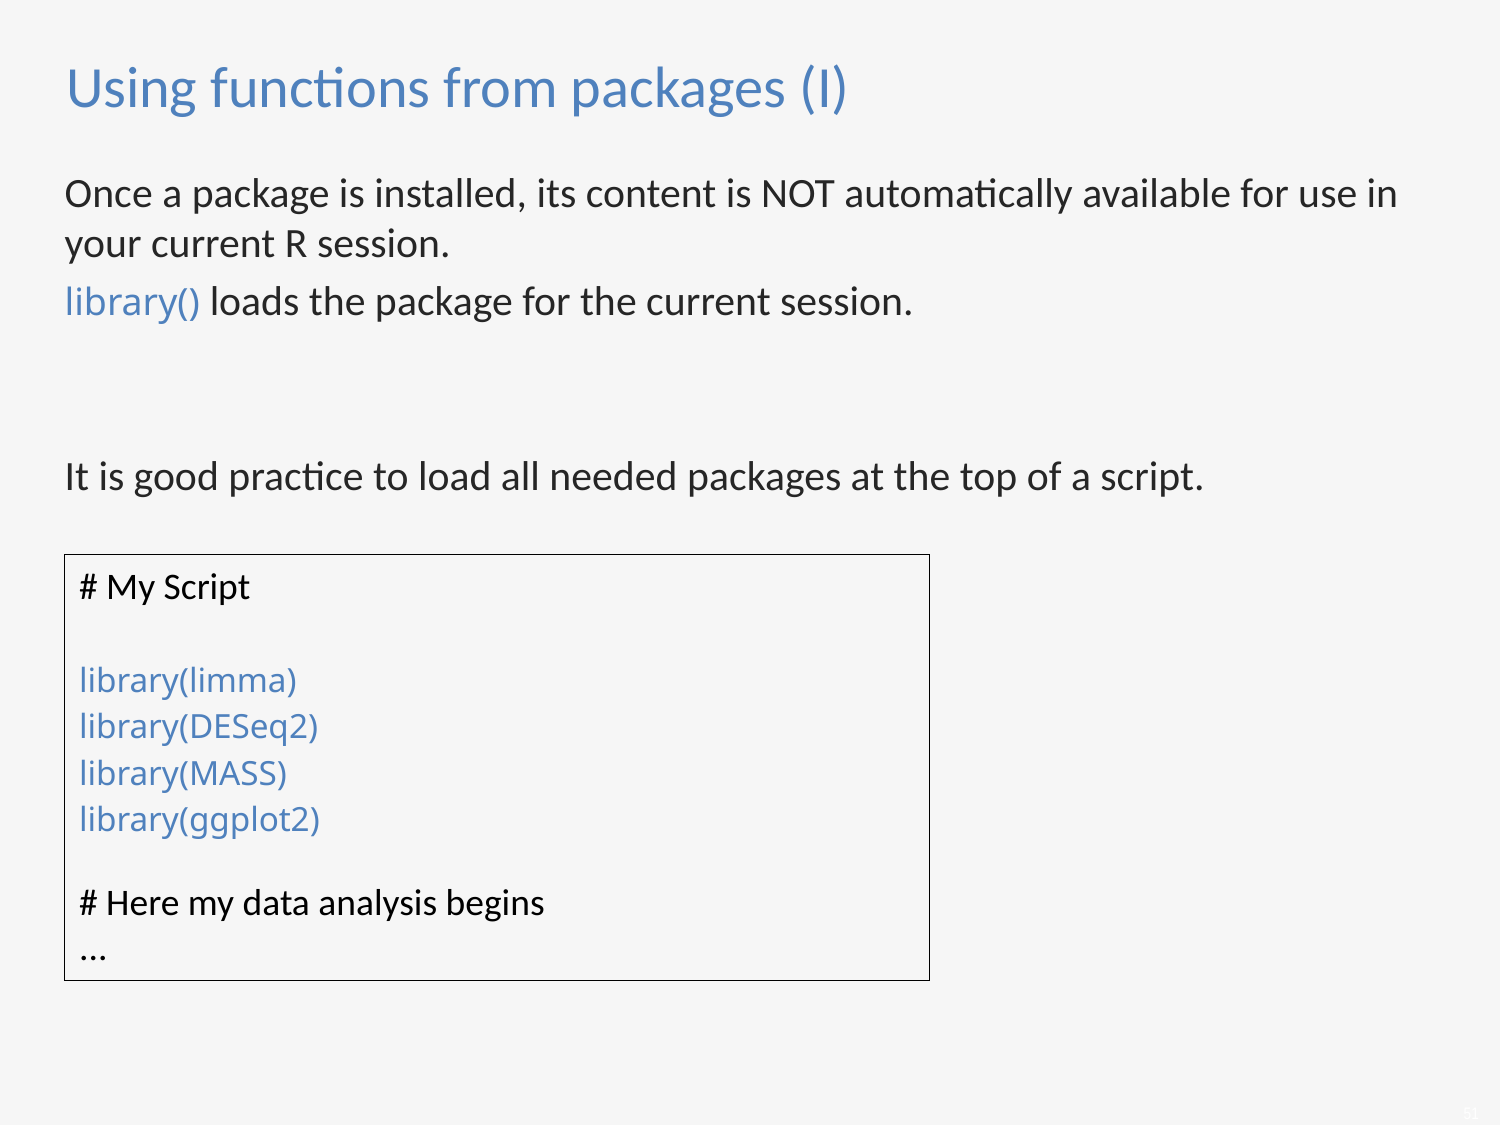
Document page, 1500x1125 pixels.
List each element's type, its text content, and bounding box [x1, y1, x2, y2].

text_box # My Script library(limma) library(DESeq2) library(MASS) library(ggplot2) # Here my data analysis begins ... [64, 554, 930, 981]
text_box Using functions from packages (I) [42, 56, 1345, 120]
text_box Once a package is installed, its content is NOT automatically available for use in your current R session. library() loads the package for the current session. It is good practice to load all needed packages at the top of a script. [64, 165, 1435, 1019]
